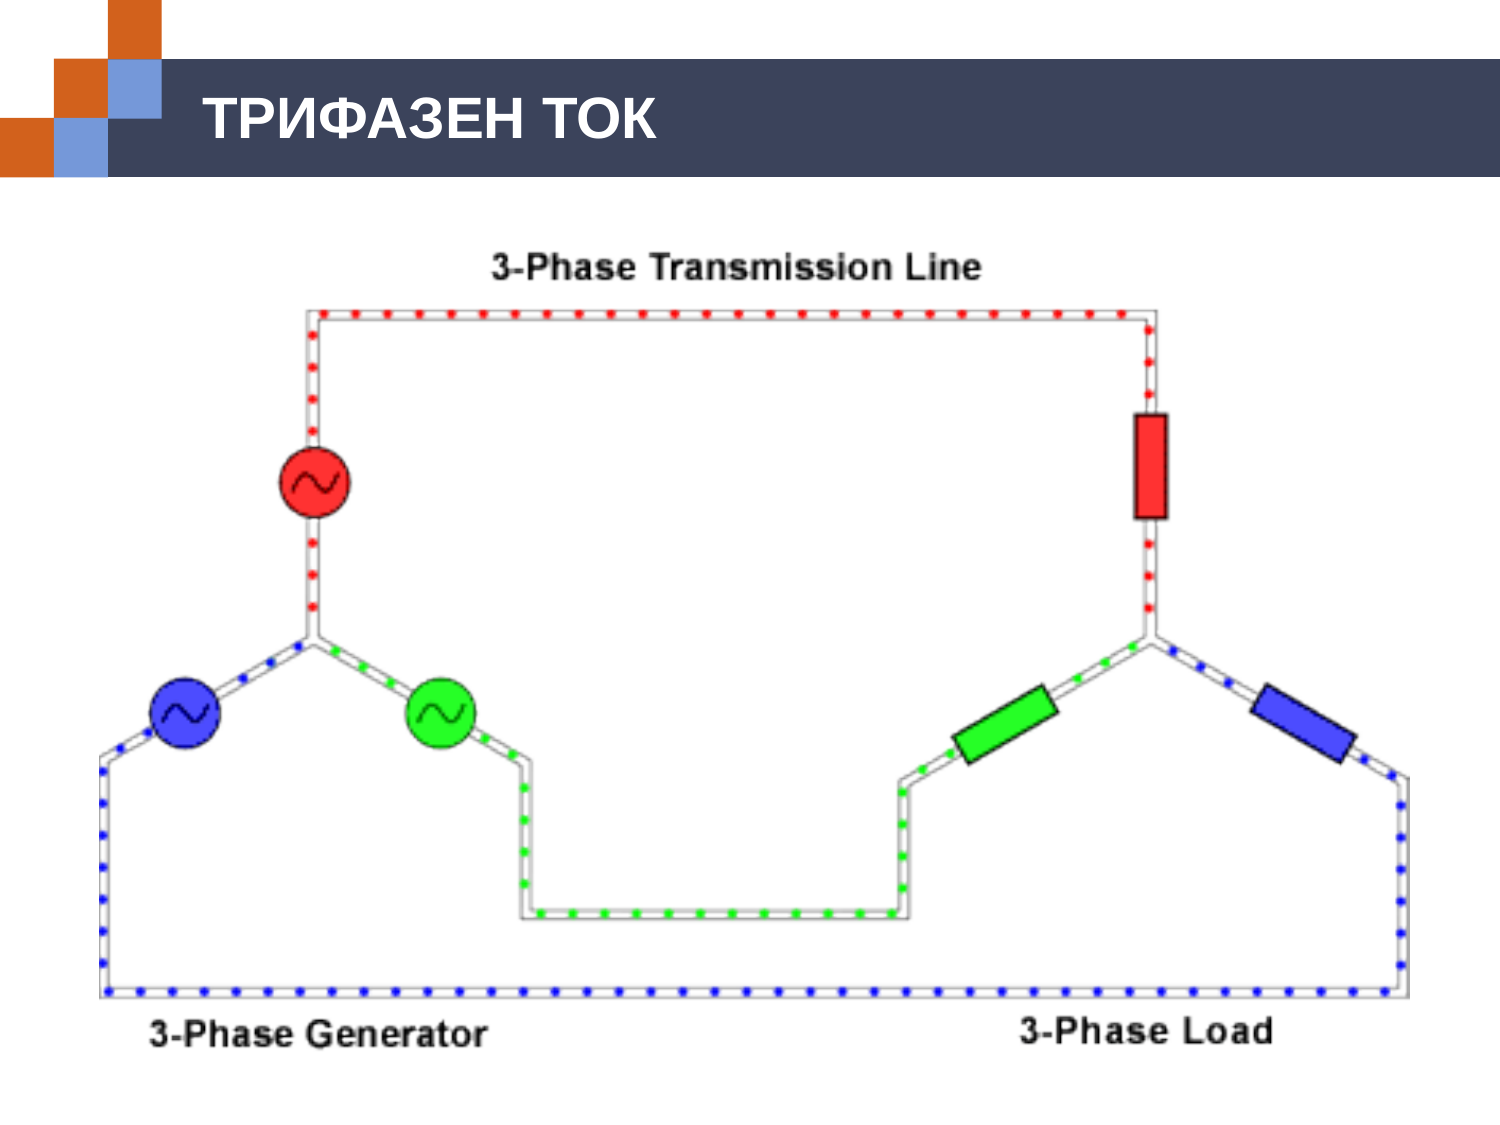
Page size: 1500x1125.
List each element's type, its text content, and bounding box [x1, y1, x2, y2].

title ТРИФАЗЕН ТОК [187, 74, 1401, 156]
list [99, 237, 1410, 1074]
